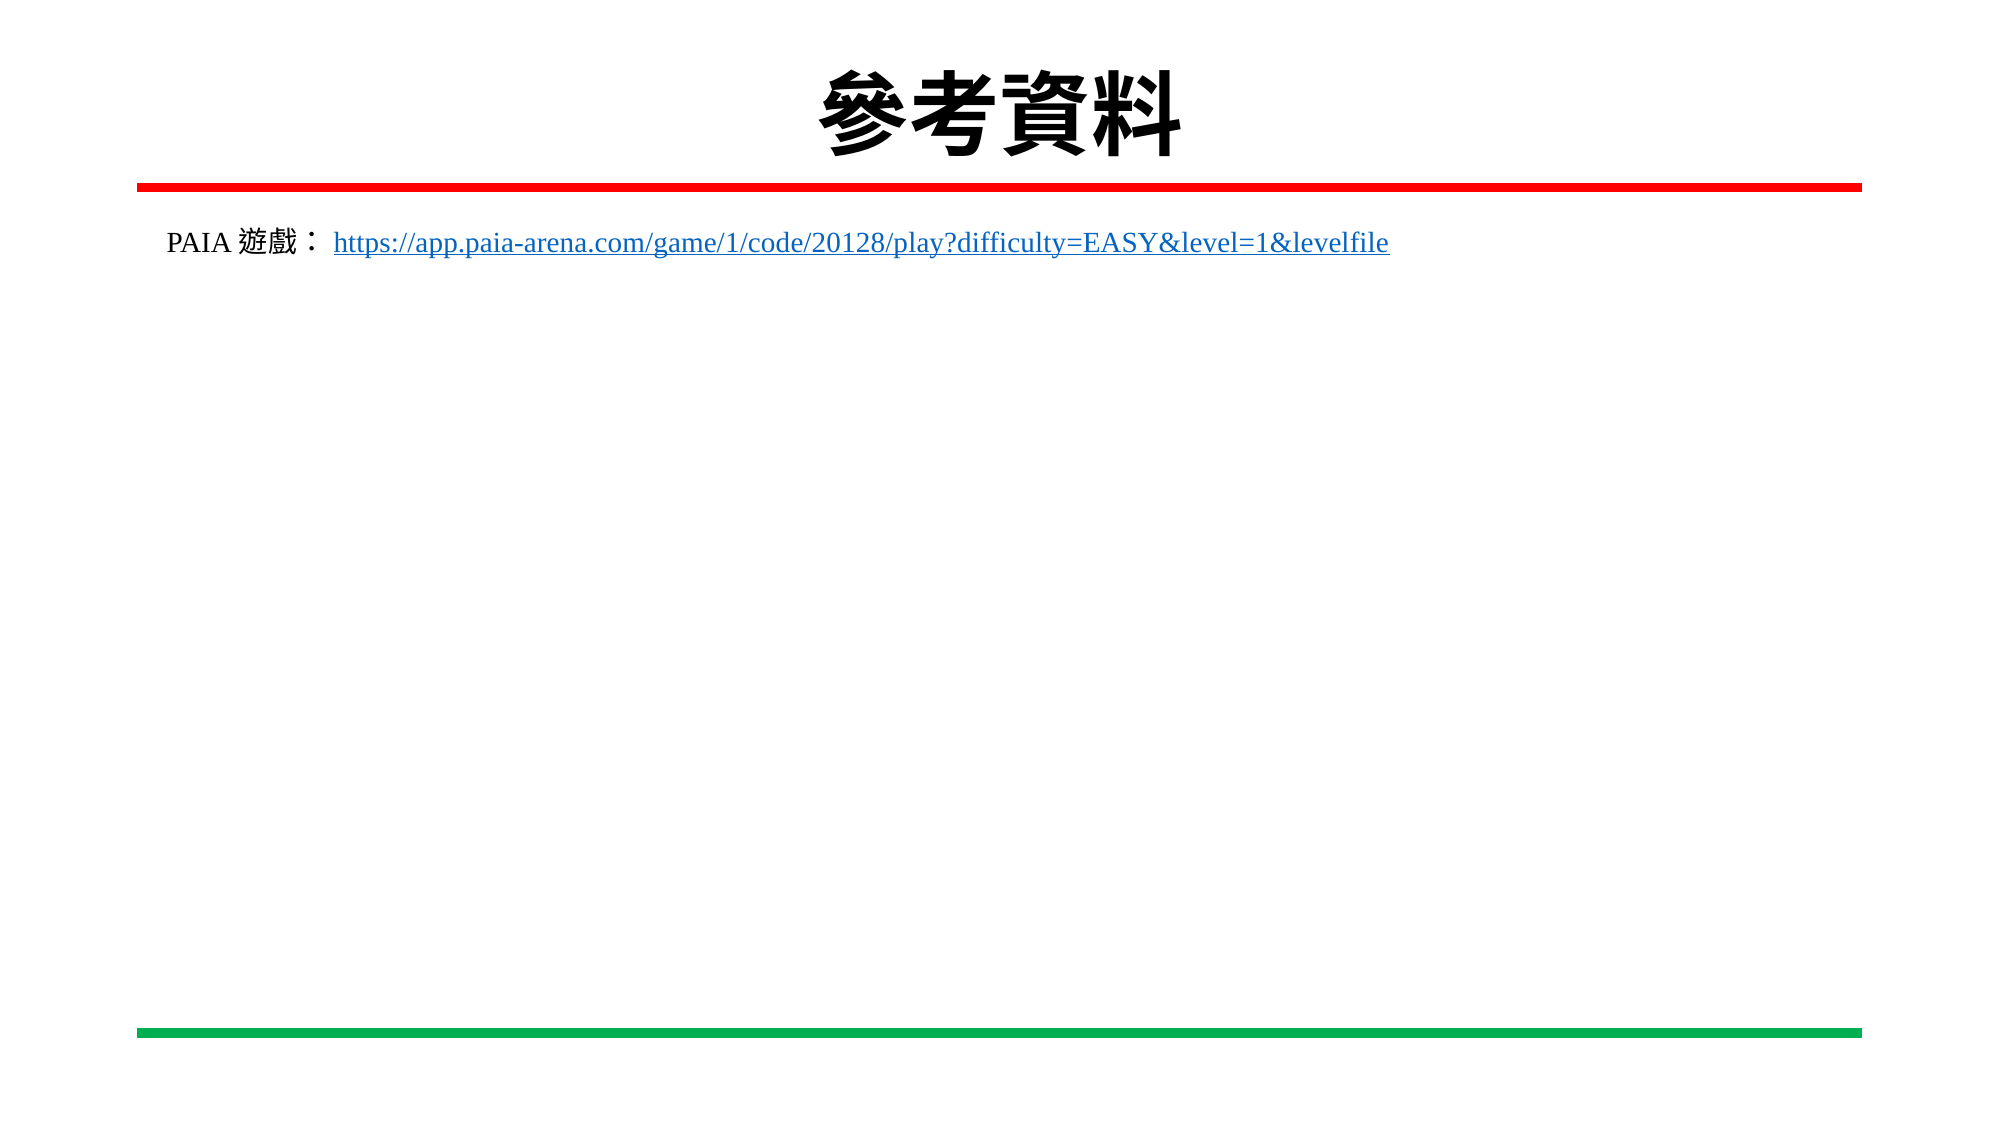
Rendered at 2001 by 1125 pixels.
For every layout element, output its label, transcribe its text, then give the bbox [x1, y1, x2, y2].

text_box PAIA遊戲：https://app.paia-arena.com/game/1/code/20128/play?difficulty=EASY&level=1&levelfile [151, 215, 1544, 266]
title 參考資料 [137, 59, 1863, 178]
